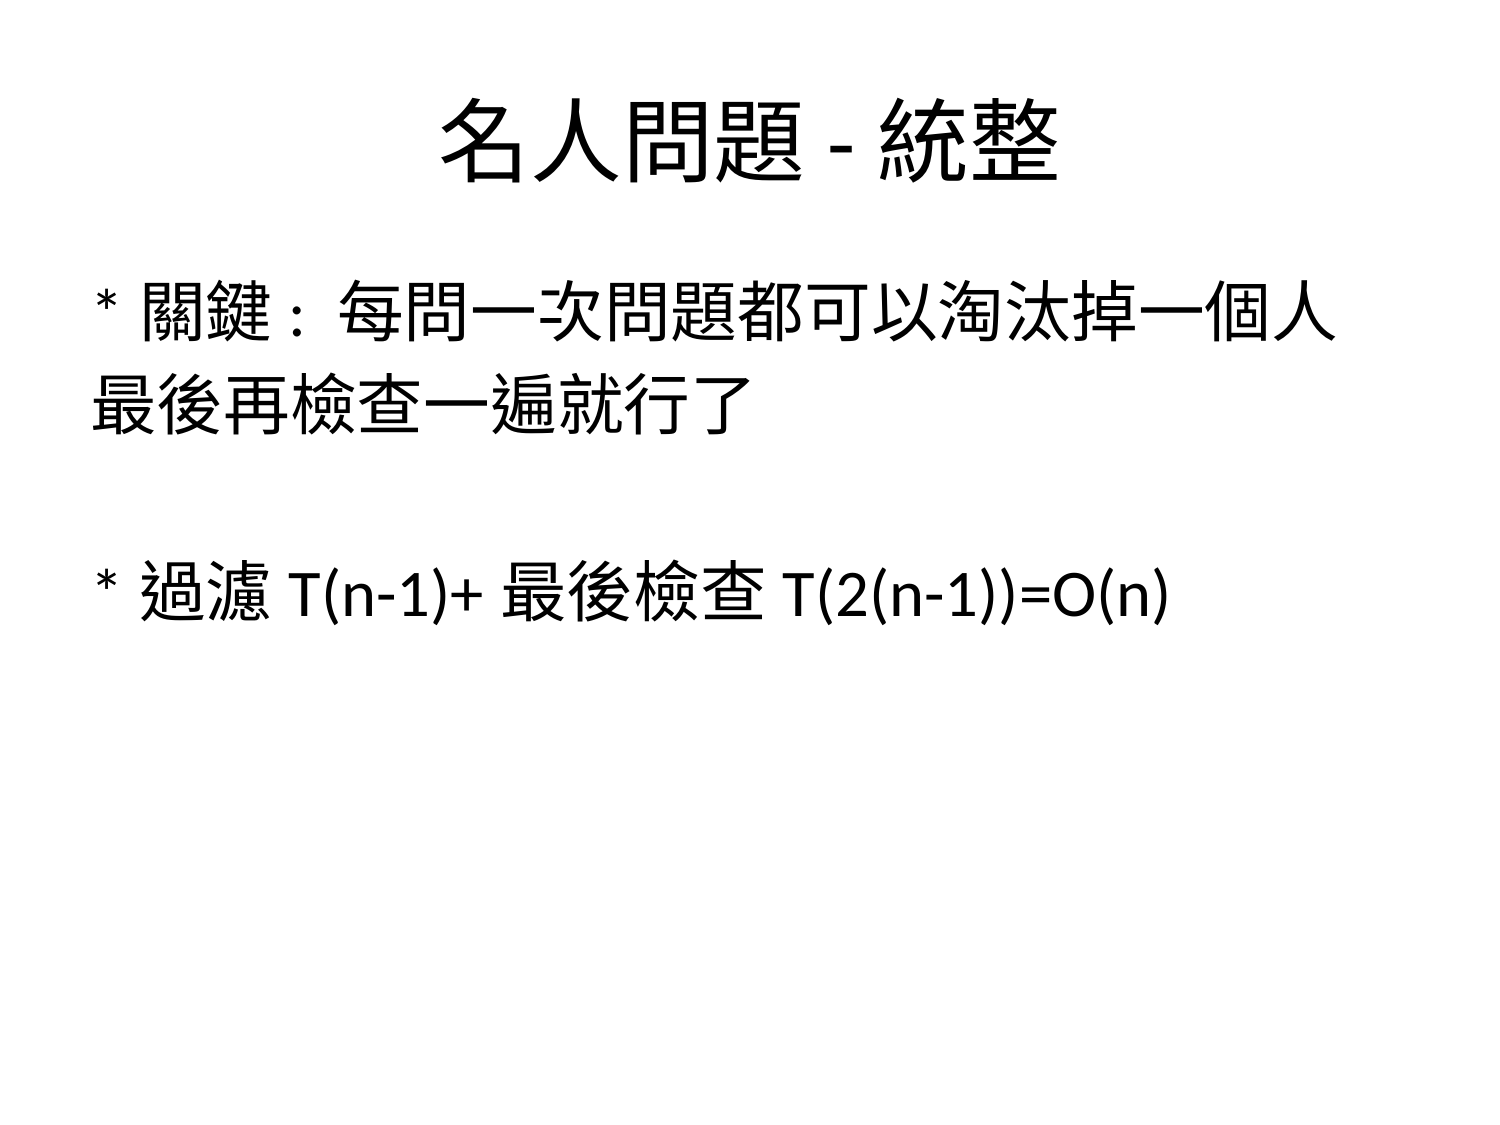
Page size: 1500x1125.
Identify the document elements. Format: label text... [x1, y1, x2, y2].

title 名人問題-統整 [75, 45, 1425, 233]
list *關鍵: 每問一次問題都可以淘汰掉一個人 最後再檢查一遍就行了 *過濾T(n-1)+最後檢查T(2(n-1))=O(n) [75, 262, 1425, 1005]
